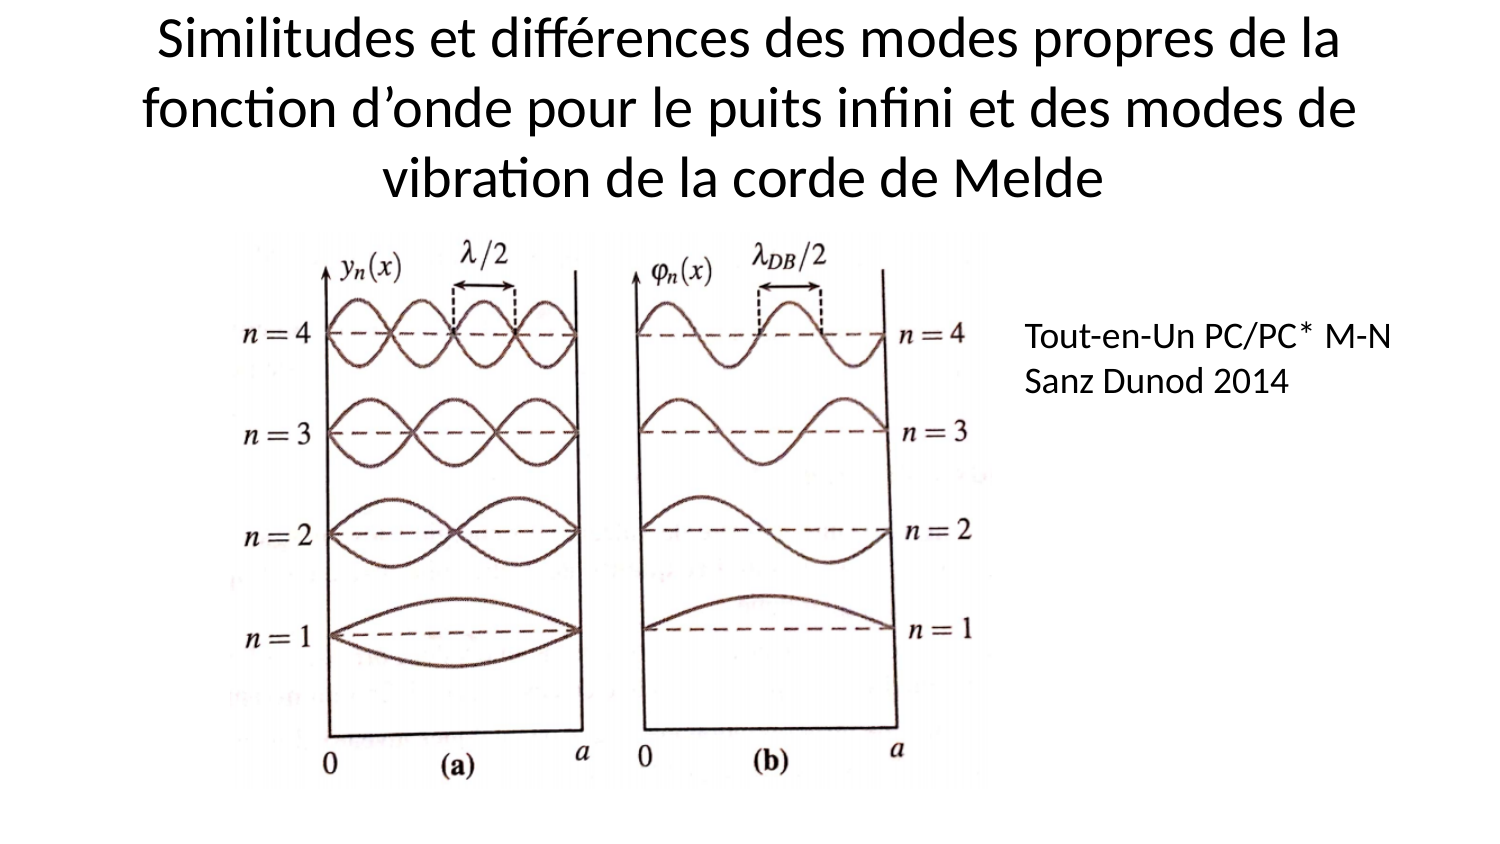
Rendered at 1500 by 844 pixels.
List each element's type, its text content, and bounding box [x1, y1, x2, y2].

text_box Tout-en-Un PC/PC* M-N Sanz Dunod 2014 [1009, 303, 1468, 409]
picture [229, 232, 992, 789]
title Similitudes et différences des modes propres de la fonction d’onde pour le puits infini et des modes de vibration de la corde de Melde [75, 33, 1425, 175]
